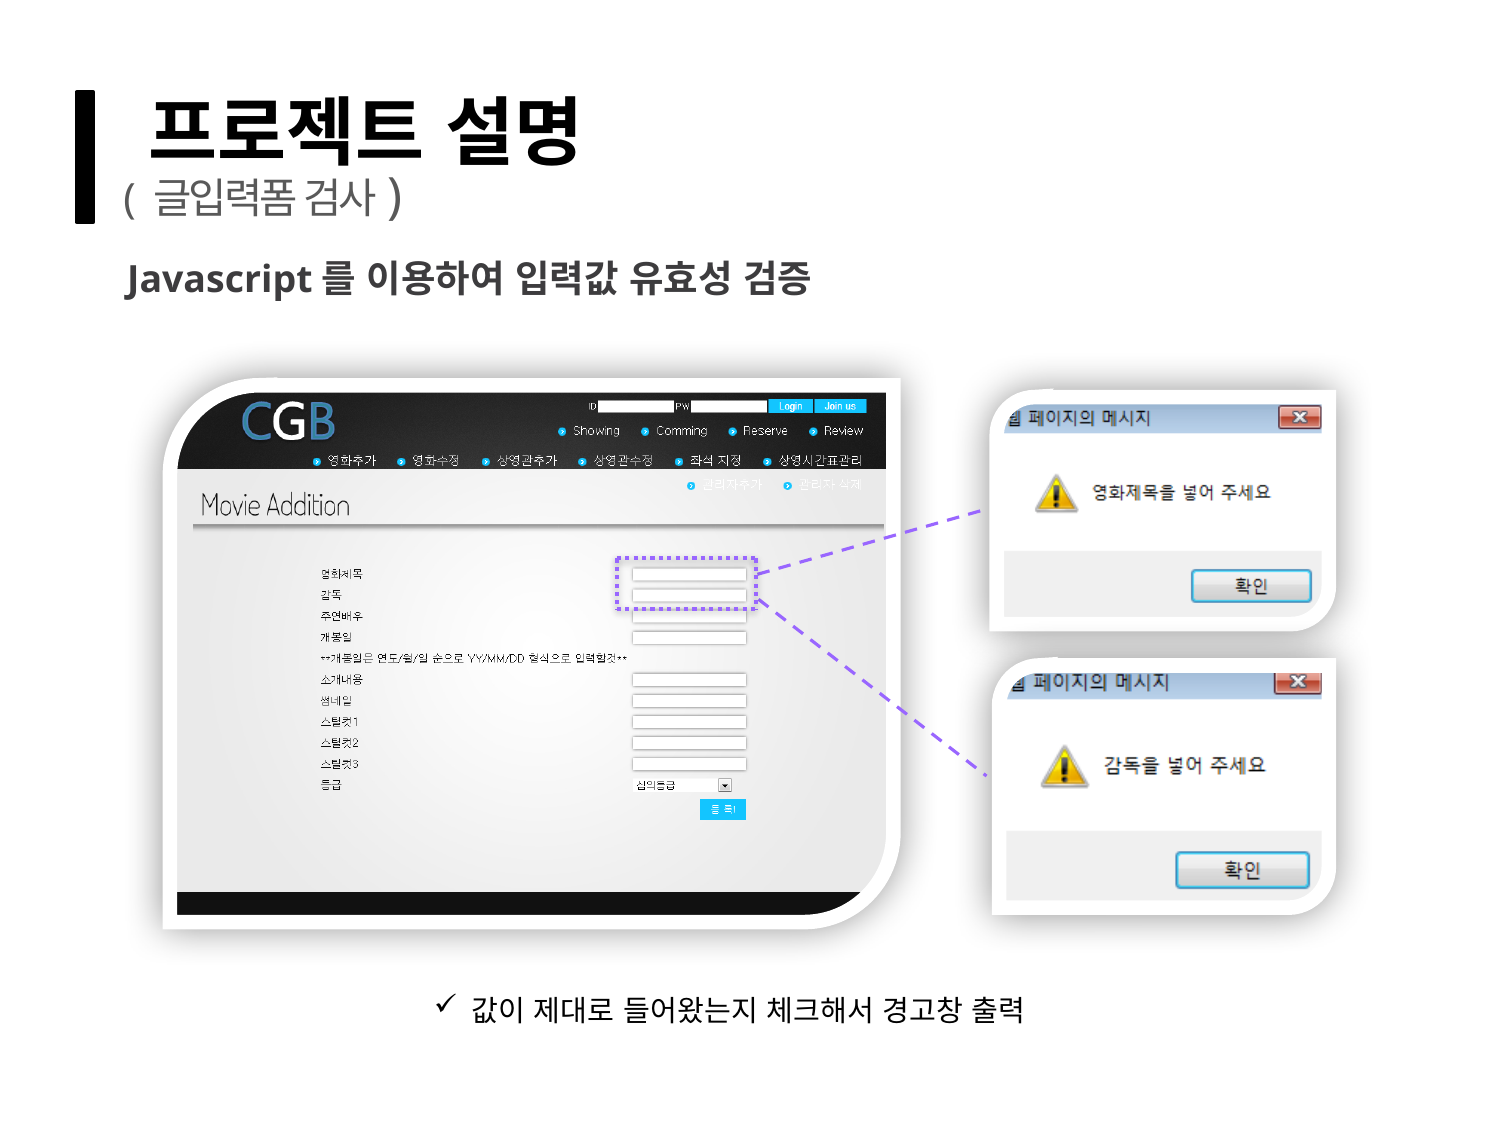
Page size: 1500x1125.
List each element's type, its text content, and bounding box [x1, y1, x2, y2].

text_box Javascript를 이용하여 입력값 유효성 검증 [112, 247, 839, 327]
text_box 프로젝트 설명 [133, 77, 599, 182]
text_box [616, 558, 757, 610]
text_box ( 글입력폼 검사) [108, 155, 418, 231]
text_box 값이 제대로 들어왔는지 체크해서 경고창 출력 [419, 984, 1093, 1035]
picture [996, 396, 1330, 625]
picture [998, 665, 1330, 908]
picture [169, 385, 894, 923]
text_box [75, 90, 95, 224]
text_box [757, 510, 982, 575]
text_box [758, 599, 987, 777]
